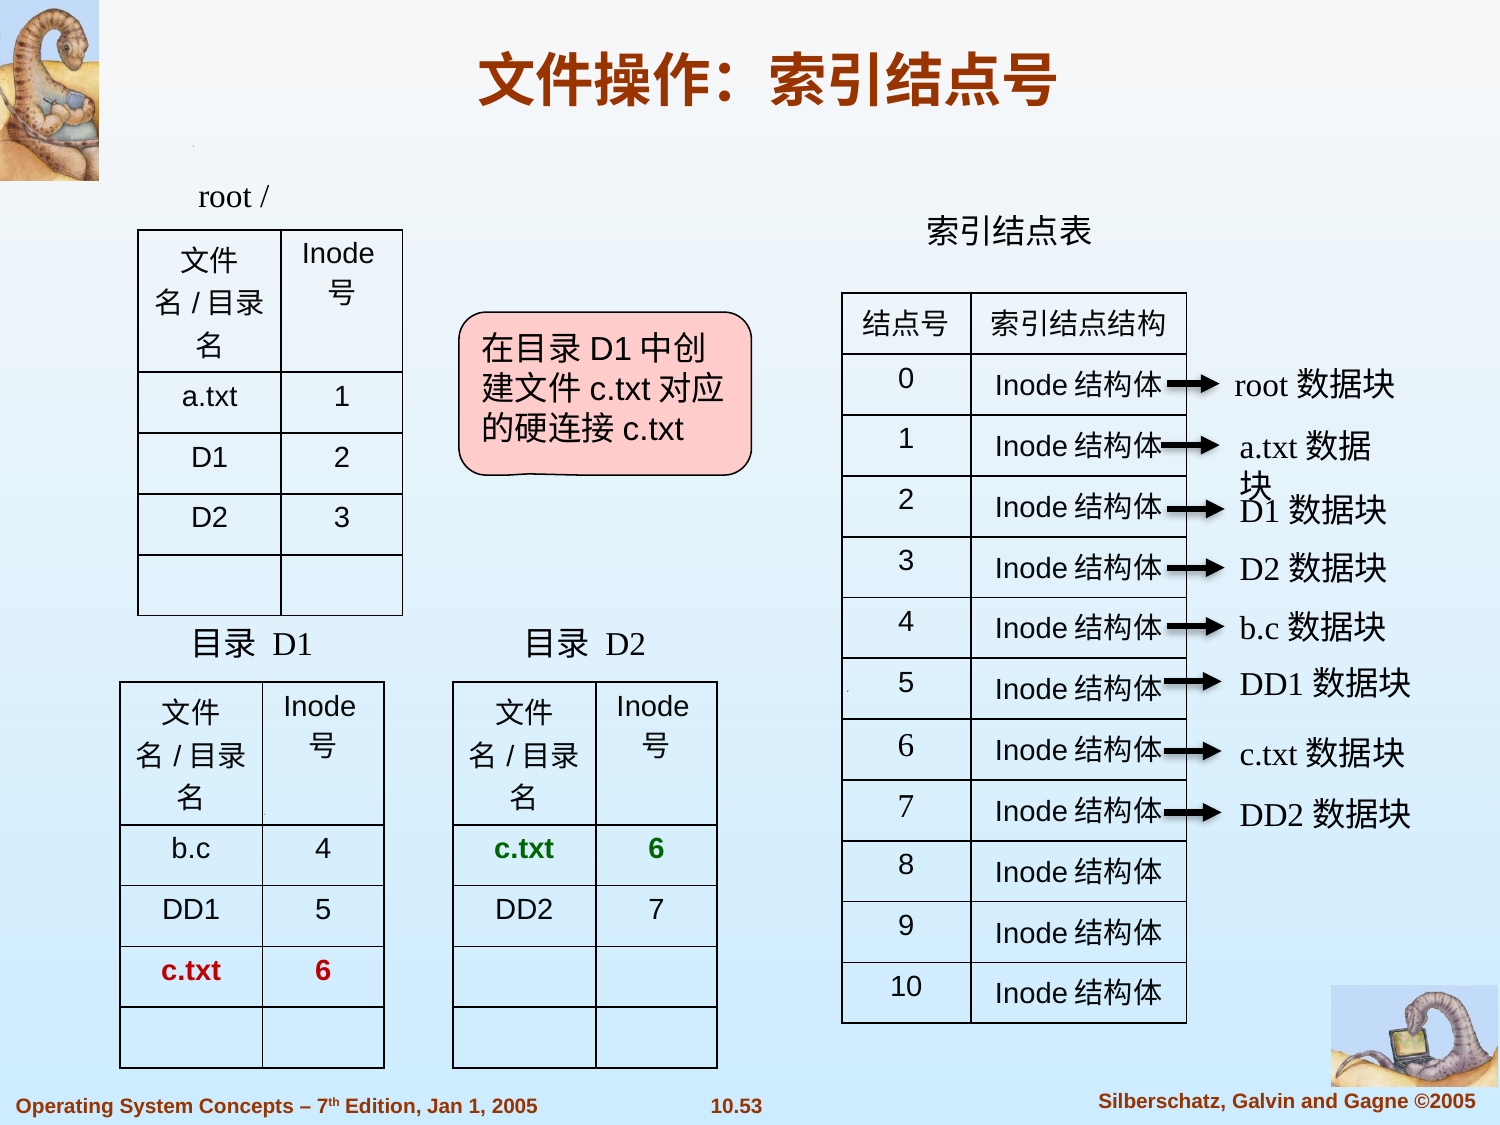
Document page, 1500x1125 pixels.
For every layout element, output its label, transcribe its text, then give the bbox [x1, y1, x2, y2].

table_header Inode号 [263, 683, 383, 824]
table_header Inode号 [597, 683, 716, 824]
table_cell 8 [843, 842, 970, 901]
table_cell D2 [139, 495, 280, 554]
table_cell Inode结构体 [972, 720, 1186, 779]
table_cell Inode结构体 [972, 355, 1186, 414]
table_cell 6 [263, 947, 383, 1006]
text_box DD2数据块 [1224, 785, 1447, 841]
table_cell 0 [843, 355, 970, 414]
table_cell [282, 556, 402, 615]
table_header 文件名/目录名 [139, 231, 280, 371]
table_cell Inode结构体 [972, 902, 1186, 962]
table_cell 10 [843, 963, 970, 1022]
table_cell 1 [282, 373, 402, 432]
text_box b.c数据块 [1224, 598, 1419, 654]
table_cell D1 [139, 434, 280, 493]
text_box DD1数据块 [1224, 654, 1447, 710]
table_cell Inode结构体 [972, 963, 1186, 1022]
text_box 目录 D2 [508, 614, 676, 671]
text_box root数据块 [1219, 355, 1414, 412]
table_cell 4 [263, 826, 383, 885]
table_cell 7 [597, 886, 716, 946]
table_cell 9 [843, 902, 970, 962]
table_cell 6 [843, 720, 970, 779]
text_box root / [183, 166, 308, 222]
table_cell Inode结构体 [972, 477, 1186, 536]
text_box D1数据块 [1224, 481, 1419, 537]
table_cell c.txt [121, 947, 262, 1006]
table_header 结点号 [843, 294, 970, 353]
table_cell 2 [282, 434, 402, 493]
table_cell c.txt [454, 826, 595, 885]
table_cell 6 [597, 826, 716, 885]
table_cell Inode结构体 [972, 598, 1186, 657]
table_cell 5 [843, 659, 970, 718]
table_cell 5 [263, 886, 383, 946]
table_header 索引结点结构 [972, 294, 1186, 353]
text_box 在目录D1中创建文件c.txt对应的硬连接c.txt [458, 312, 752, 476]
table_cell 3 [843, 538, 970, 597]
picture [0, 0, 99, 181]
table_cell [454, 1008, 595, 1067]
table_cell 1 [843, 416, 970, 475]
table_header Inode号 [282, 231, 402, 371]
text_box 目录 D1 [175, 614, 342, 671]
table_cell [263, 1008, 383, 1067]
table_cell 7 [843, 781, 970, 840]
table_cell 3 [282, 495, 402, 554]
table_cell Inode结构体 [972, 538, 1186, 597]
table_cell [454, 947, 595, 1006]
table_cell 4 [843, 598, 970, 657]
text_box 文件操作：索引结点号 [150, 45, 1388, 121]
table_cell [139, 556, 280, 615]
table_cell DD1 [121, 886, 262, 946]
table_cell DD2 [454, 886, 595, 946]
picture [1331, 985, 1498, 1087]
text_box D2数据块 [1224, 539, 1419, 596]
table_header 文件名/目录名 [454, 683, 595, 824]
table_cell Inode结构体 [972, 781, 1186, 840]
text_box 索引结点表 [911, 202, 1117, 259]
table_cell b.c [121, 826, 262, 885]
table_cell Inode结构体 [972, 416, 1186, 475]
table_cell Inode结构体 [972, 842, 1186, 901]
table_cell [597, 1008, 716, 1067]
table_cell [597, 947, 716, 1006]
text_box c.txt数据块 [1224, 724, 1447, 780]
text_box a.txt数据块 [1224, 417, 1419, 473]
table_cell Inode结构体 [972, 659, 1186, 718]
table_header 文件名/目录名 [121, 683, 262, 824]
table_cell 2 [843, 477, 970, 536]
table_cell [121, 1008, 262, 1067]
table_cell a.txt [139, 373, 280, 432]
